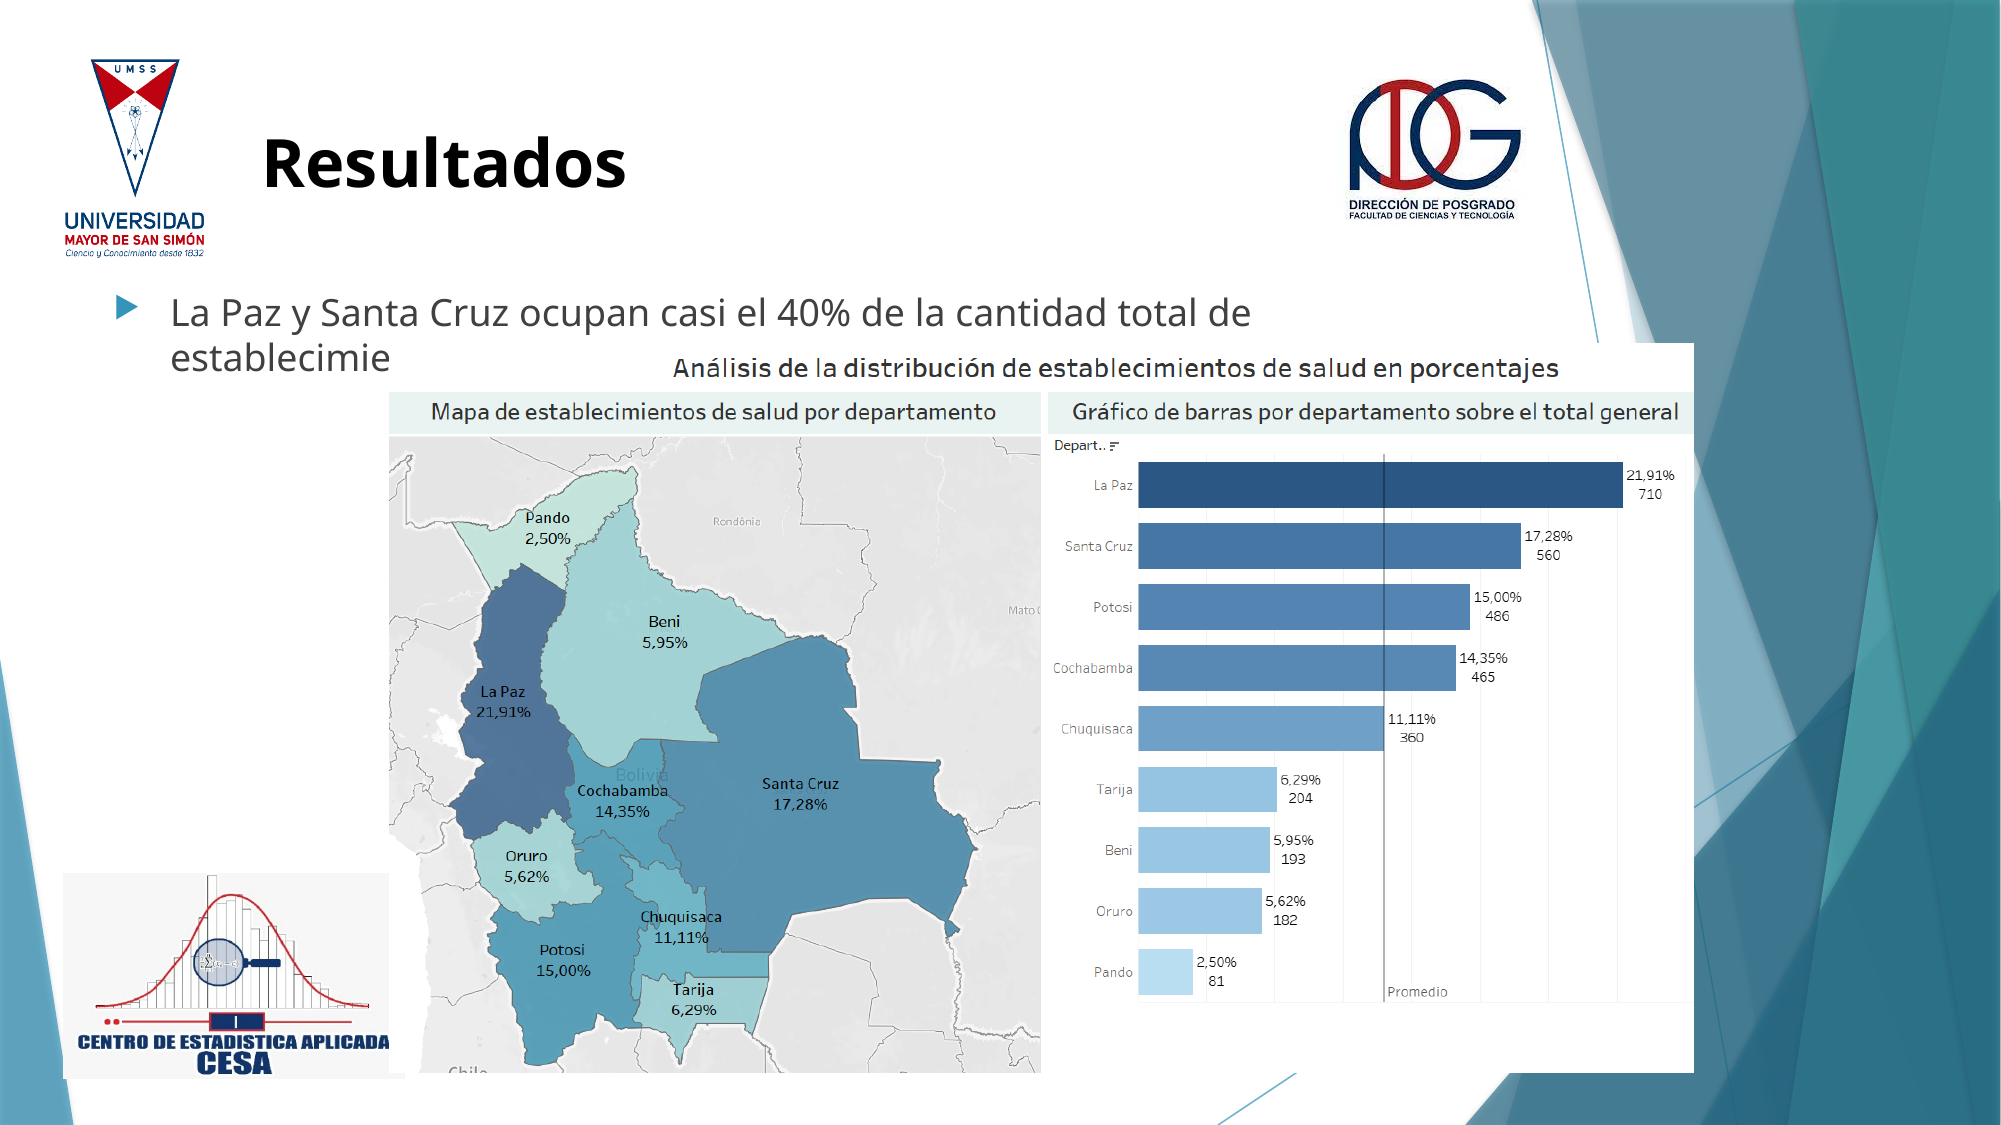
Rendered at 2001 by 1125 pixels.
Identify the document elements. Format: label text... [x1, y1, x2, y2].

picture [1335, 46, 1546, 232]
picture [63, 343, 1694, 1079]
title Resultados [246, 97, 1330, 232]
list La Paz y Santa Cruz ocupan casi el 40% de la cantidad total de establecimientos [98, 281, 1545, 351]
picture [64, 59, 205, 258]
